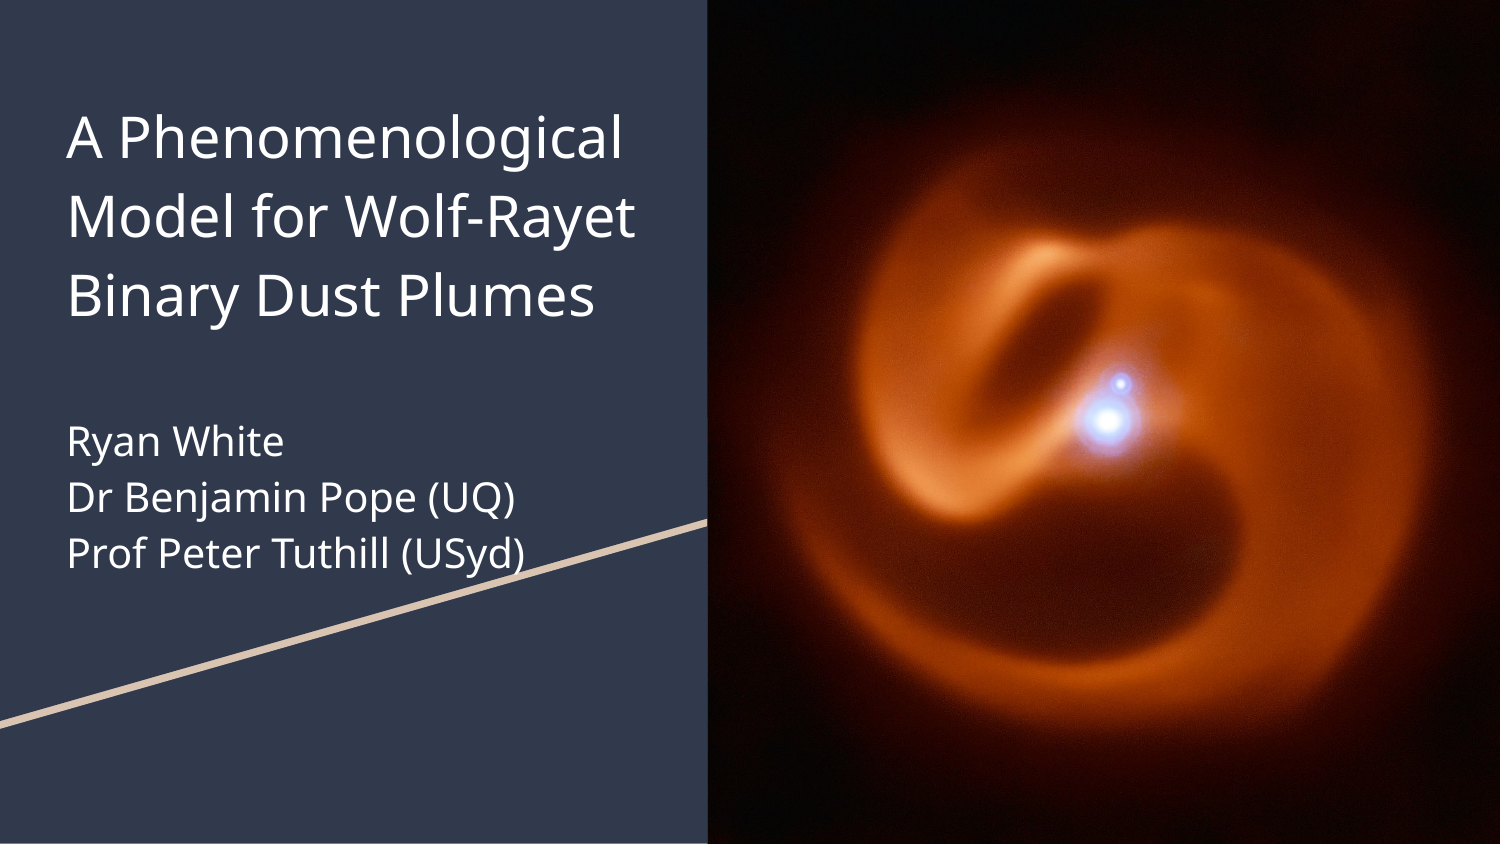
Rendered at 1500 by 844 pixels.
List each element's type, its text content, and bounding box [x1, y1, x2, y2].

picture [707, 0, 1500, 844]
title A Phenomenological Model for Wolf-Rayet Binary Dust Plumes Ryan White Dr Benjamin Pope (UQ) Prof Peter Tuthill (USyd) [51, 82, 678, 599]
